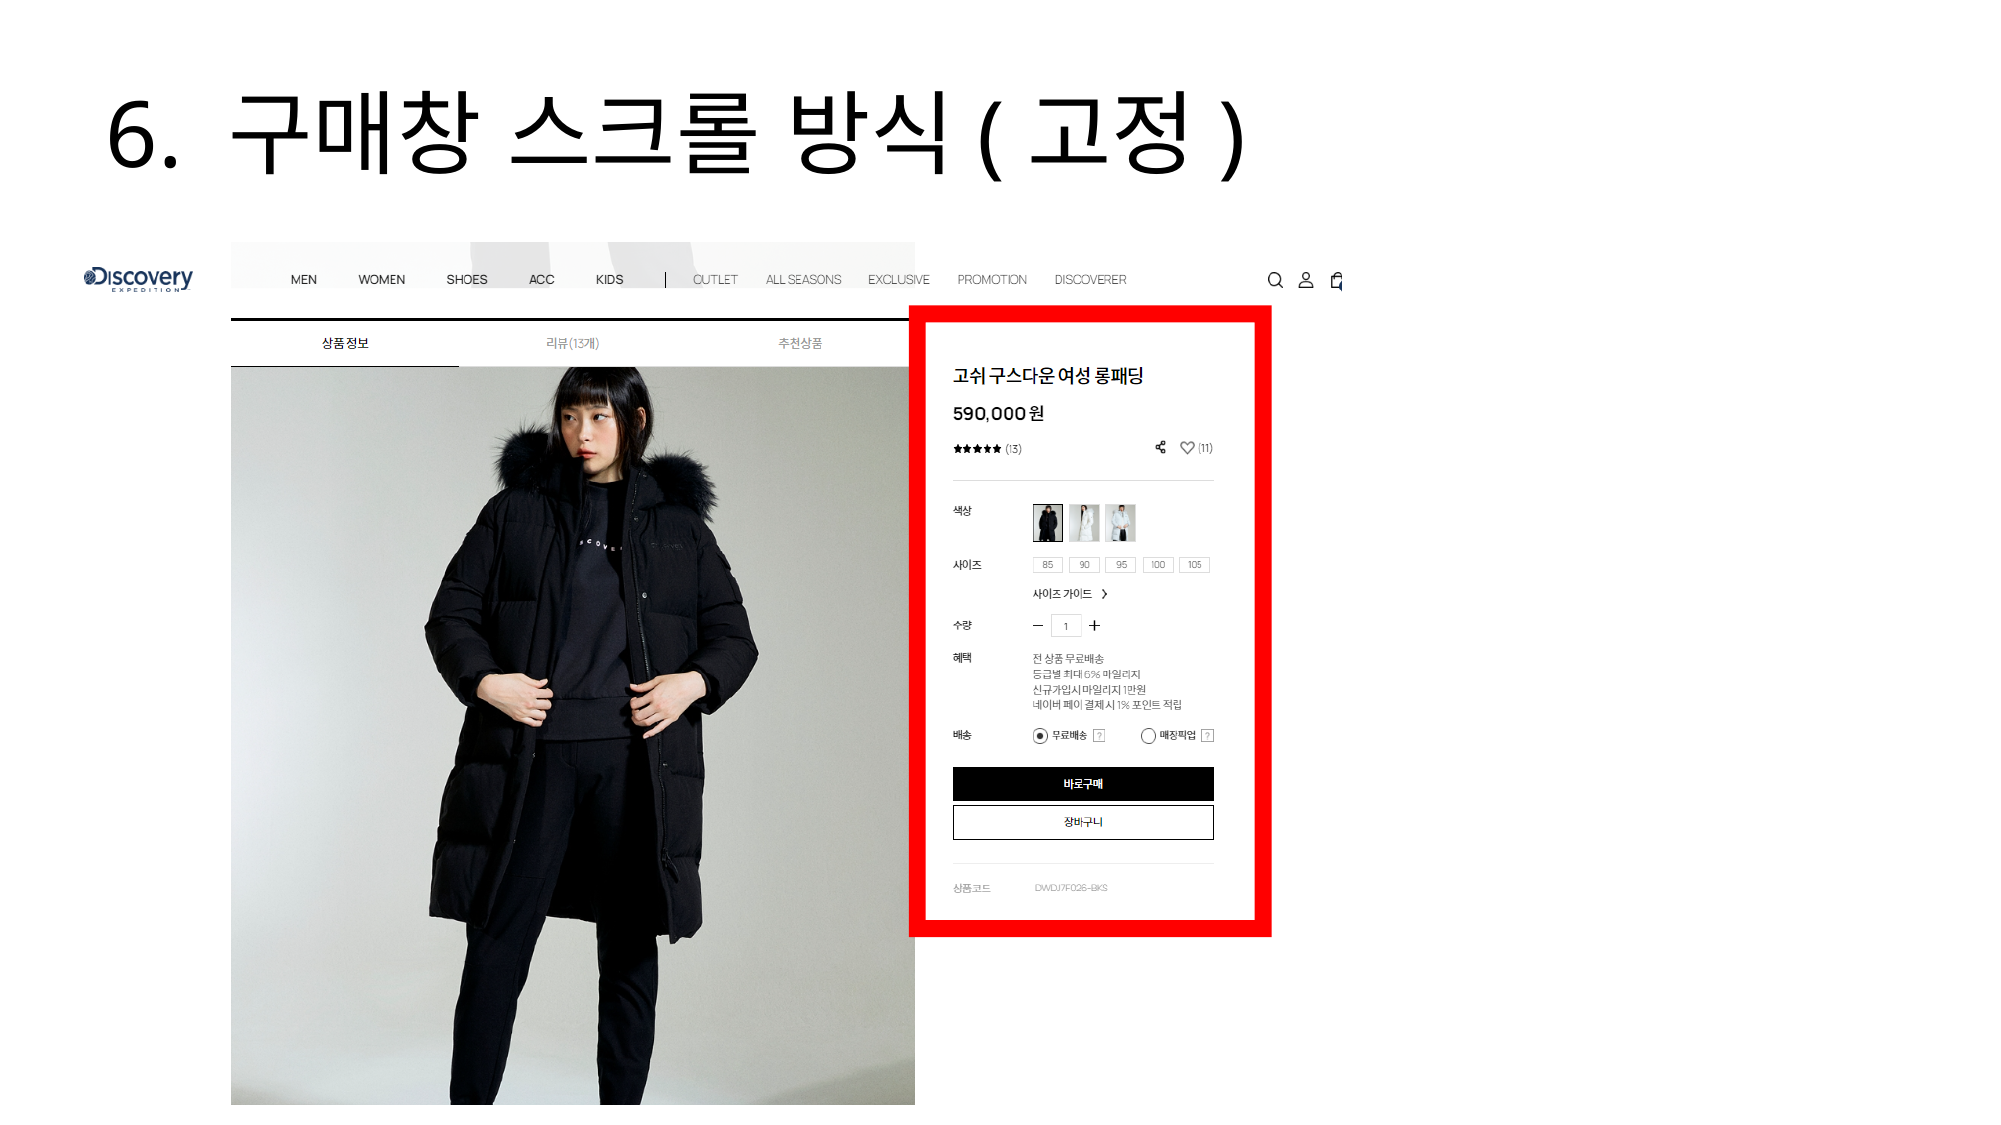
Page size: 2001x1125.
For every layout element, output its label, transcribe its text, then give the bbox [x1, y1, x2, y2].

picture [62, 242, 1342, 1105]
title 6. 구매창 스크롤 방식(고정) [90, 29, 1816, 247]
